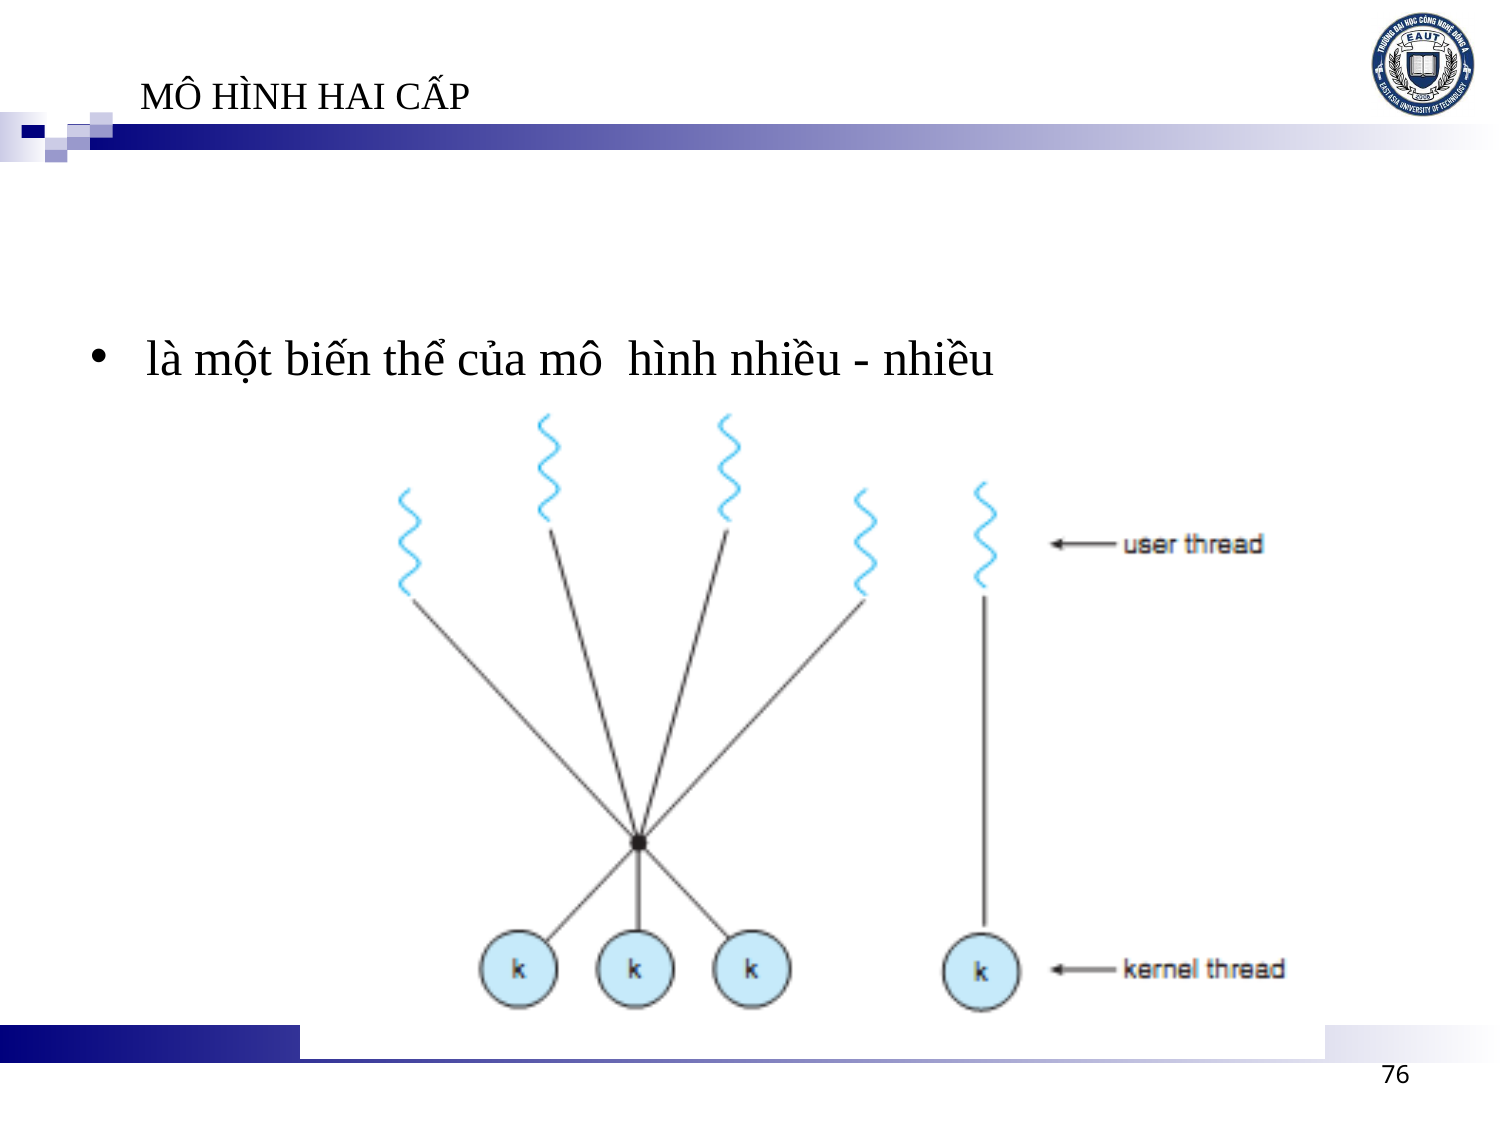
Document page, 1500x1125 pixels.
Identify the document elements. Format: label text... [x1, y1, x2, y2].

picture [299, 386, 1326, 1059]
slide_number 76 [1074, 1025, 1425, 1100]
list MÔ HÌNH HAI CẤP [125, 50, 1475, 125]
text_box là một biến thể của mô hình nhiều - nhiều [75, 287, 1475, 1063]
